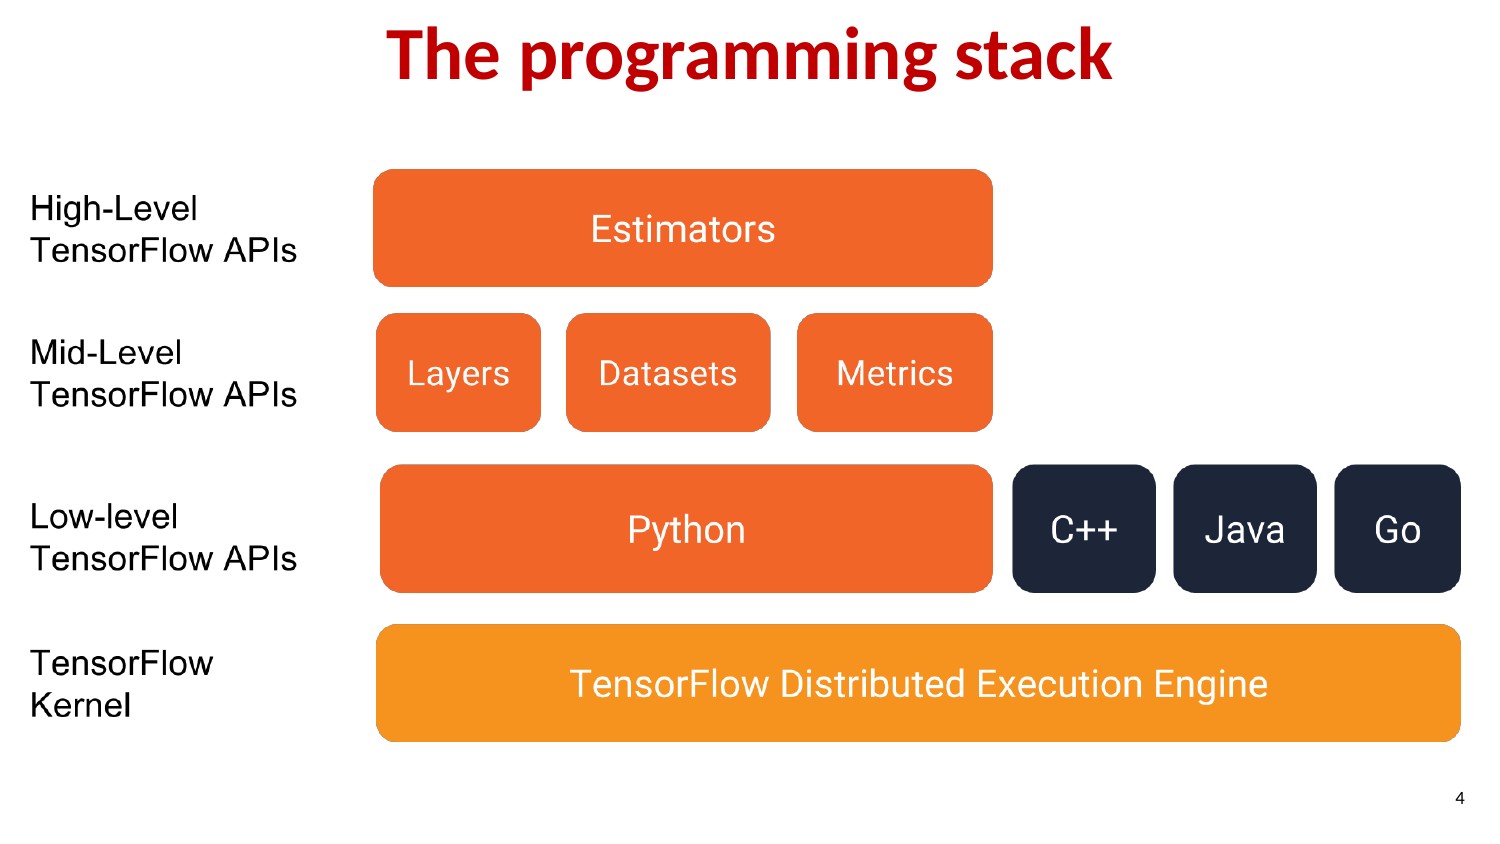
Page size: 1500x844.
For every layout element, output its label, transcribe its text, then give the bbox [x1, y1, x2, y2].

picture [0, 140, 1500, 798]
slide_number 4 [1389, 798, 1480, 830]
title The programming stack [0, 0, 1500, 94]
